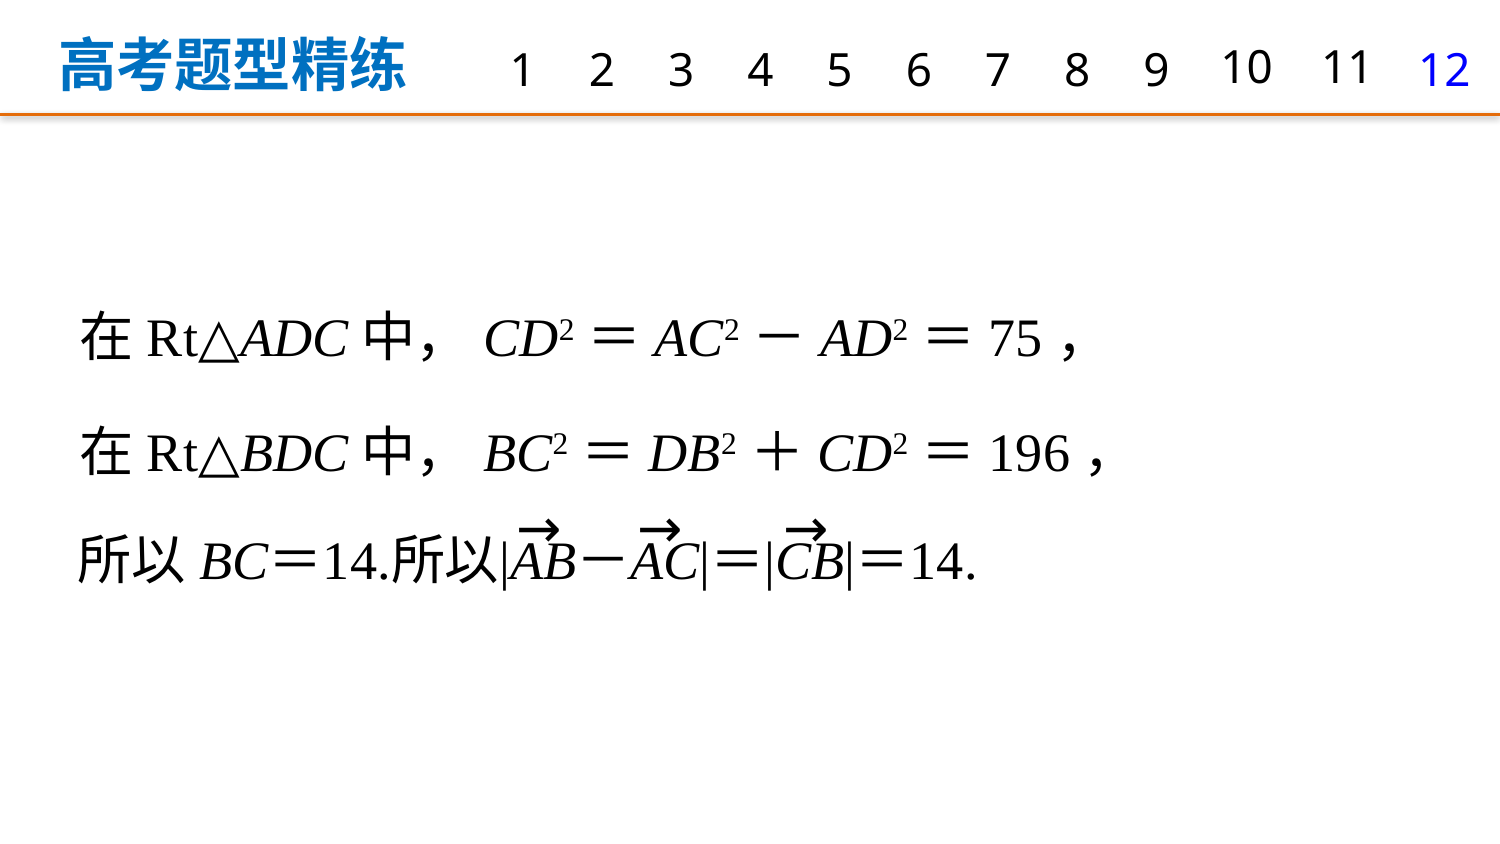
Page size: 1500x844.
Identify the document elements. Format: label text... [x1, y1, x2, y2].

text_box 12 [1402, 36, 1486, 106]
text_box 8 [1042, 36, 1113, 106]
text_box 7 [963, 36, 1033, 106]
text_box 高考题型精练 [43, 20, 423, 105]
text_box 5 [804, 36, 875, 106]
text_box 10 [1201, 36, 1293, 101]
text_box 3 [646, 36, 716, 106]
text_box 1 [488, 36, 558, 106]
text_box 11 [1301, 36, 1394, 101]
text_box 9 [1121, 36, 1192, 106]
text_box 2 [567, 36, 637, 106]
text_box 6 [884, 36, 954, 106]
text_box 在Rt△ADC中，CD2＝AC2－AD2＝75， 在Rt△BDC中，BC2＝DB2＋CD2＝196， [64, 245, 1476, 490]
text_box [77, 493, 1247, 671]
text_box 4 [725, 36, 796, 106]
